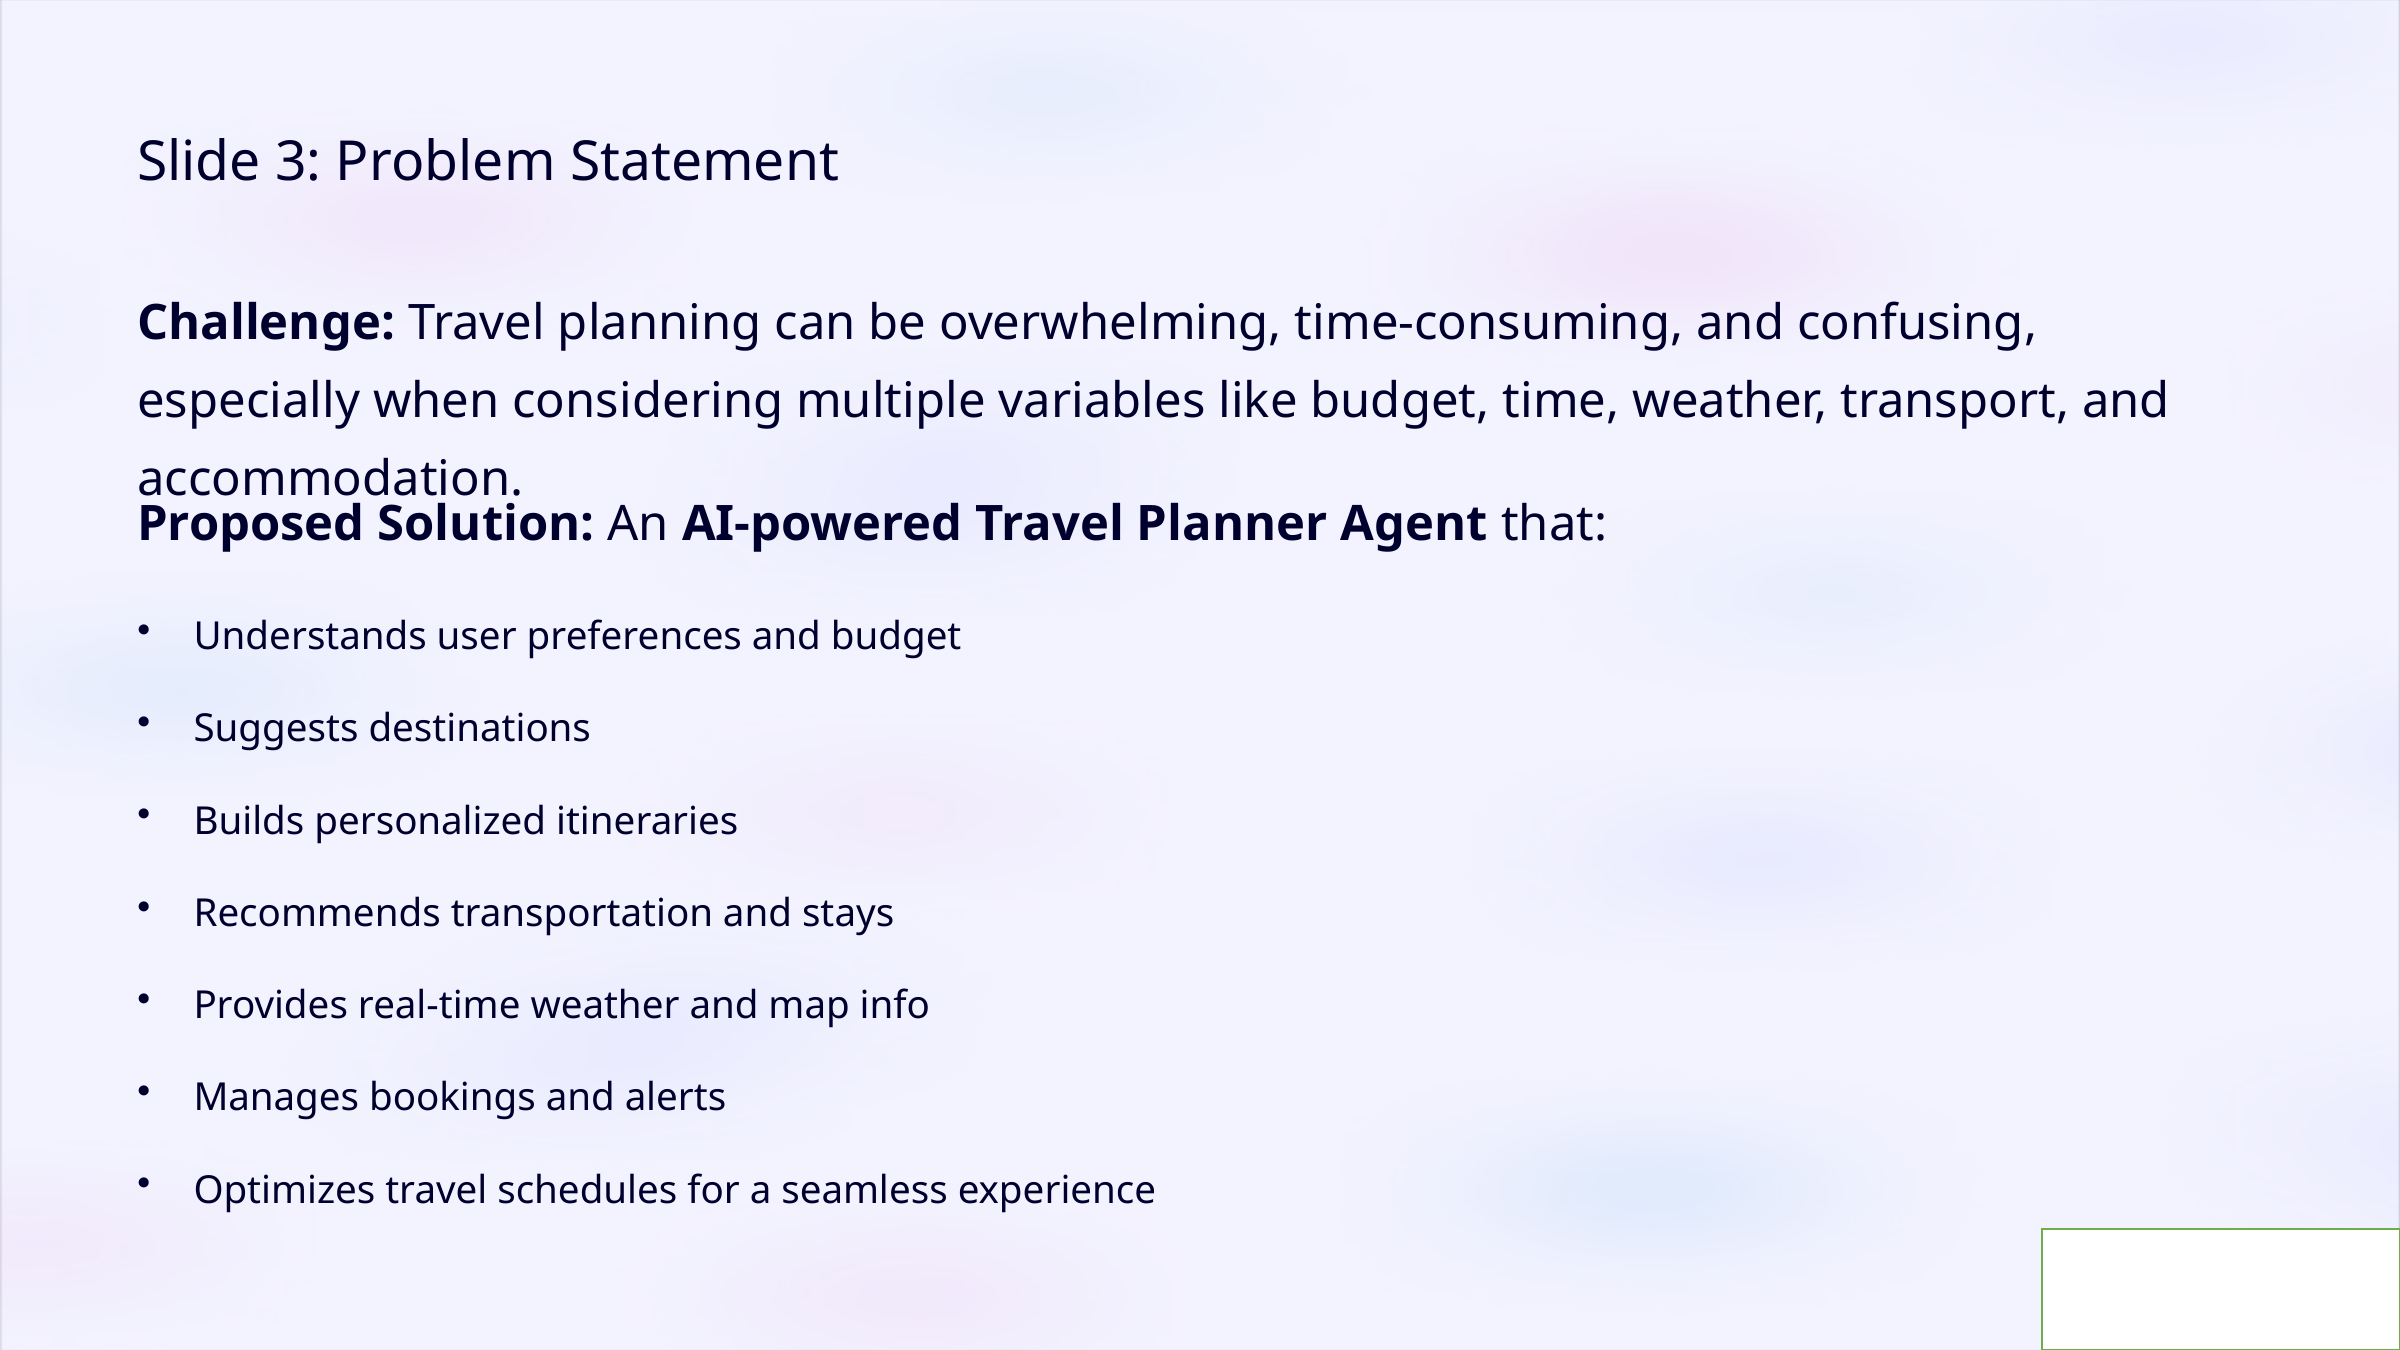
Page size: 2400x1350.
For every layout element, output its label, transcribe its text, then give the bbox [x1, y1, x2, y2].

text_box Provides real-time weather and map info [137, 963, 2263, 1043]
text_box Slide 3: Problem Statement [137, 123, 833, 193]
text_box Recommends transportation and stays [137, 871, 2263, 951]
text_box Manages bookings and alerts [137, 1056, 2263, 1135]
text_box Builds personalized itineraries [137, 779, 2263, 858]
text_box Proposed Solution: An AI-powered Travel Planner Agent that: [137, 472, 2263, 551]
text_box Understands user preferences and budget [137, 594, 2263, 674]
text_box Suggests destinations [137, 687, 2263, 766]
text_box Challenge: Travel planning can be overwhelming, time-consuming, and confusing, especially when considering multiple variables like budget, time, weather, transport, and accommodation. [137, 271, 2263, 428]
text_box [2041, 1228, 2400, 1350]
text_box Optimizes travel schedules for a seamless experience [137, 1148, 2263, 1227]
